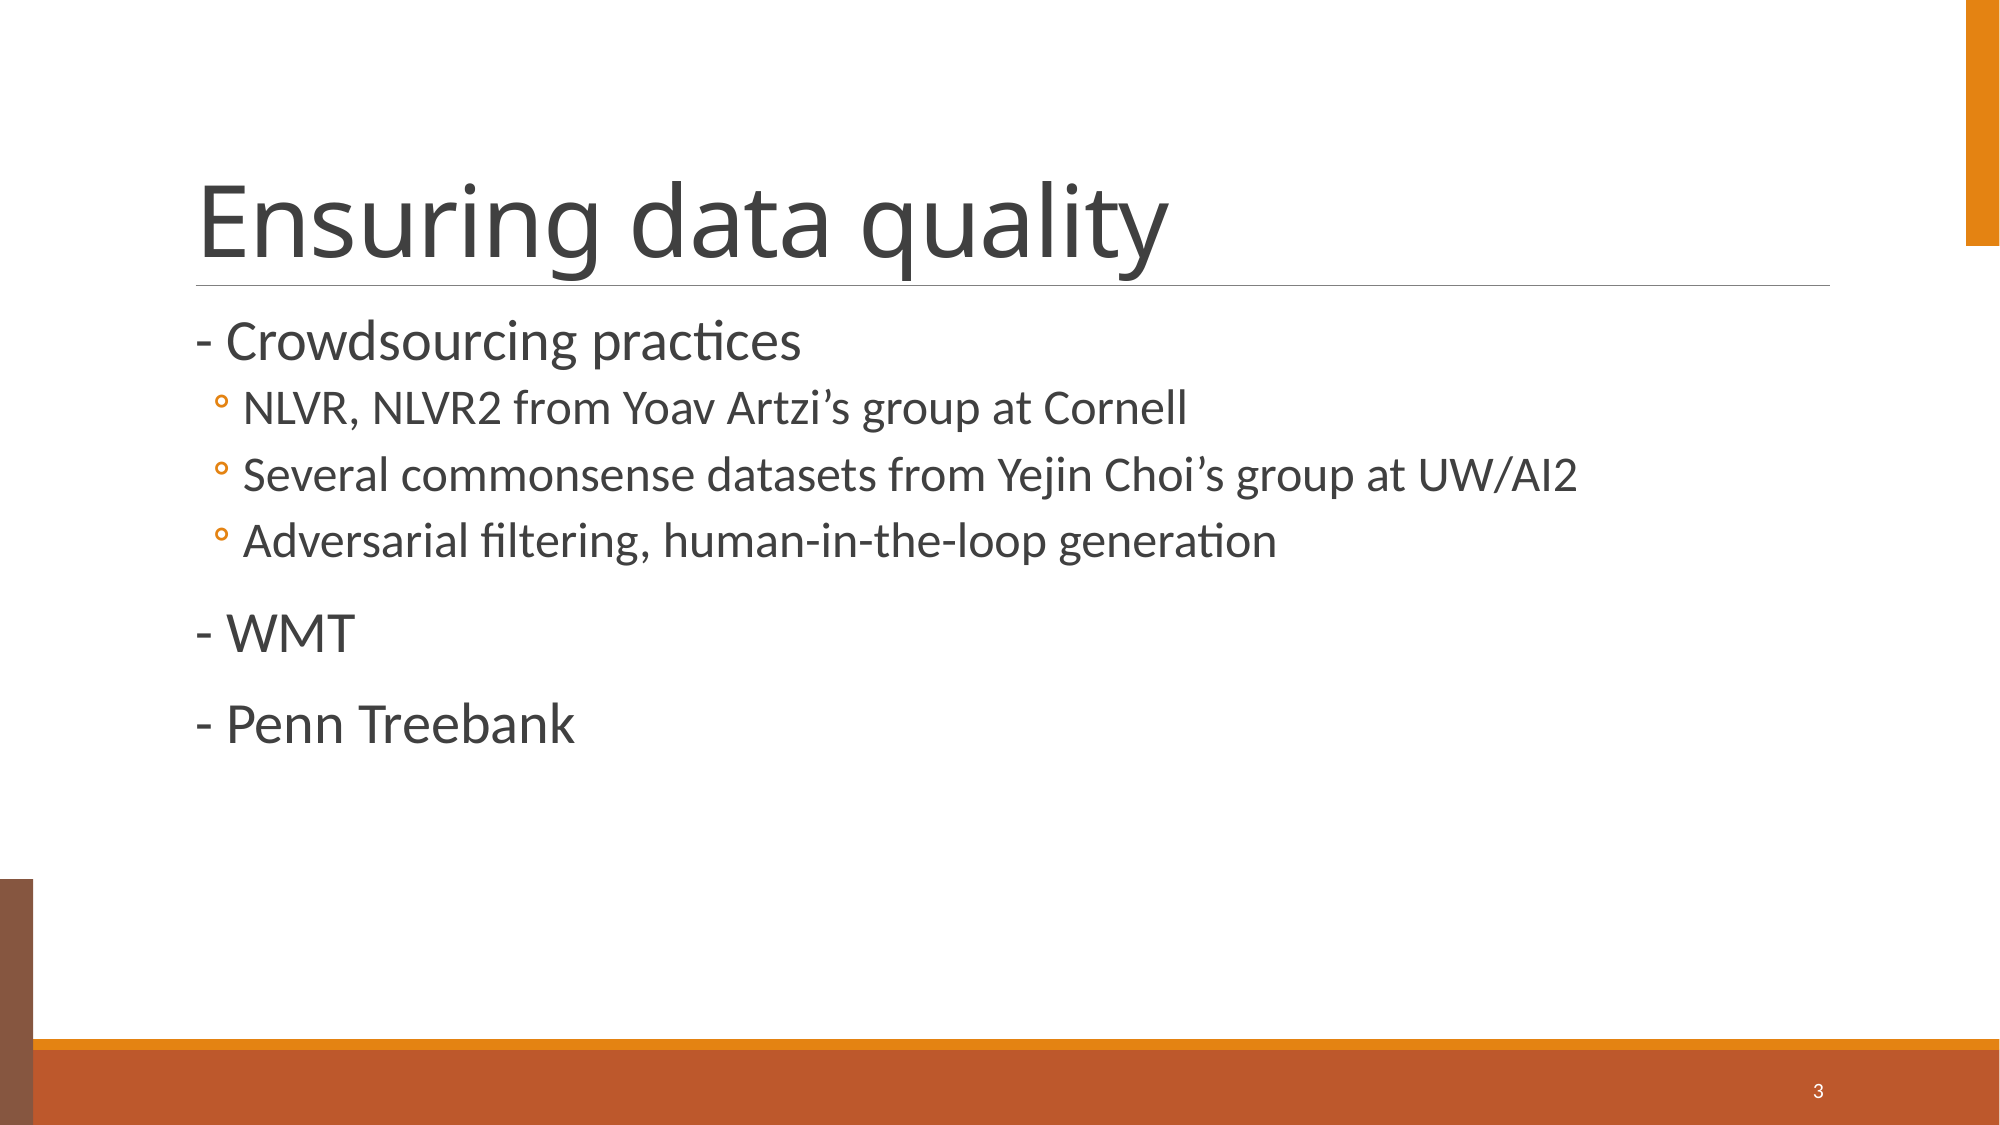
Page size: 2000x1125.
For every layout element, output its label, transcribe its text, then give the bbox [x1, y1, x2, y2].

title Ensuring data quality [179, 47, 1830, 285]
slide_number 3 [1623, 1059, 1839, 1120]
list - Crowdsourcing practices NLVR, NLVR2 from Yoav Artzi’s group at Cornell Several commonsense datasets from Yejin Choi’s group at UW/AI2 Adversarial filtering, human-in-the-loop generation - WMT - Penn Treebank [179, 302, 1830, 963]
